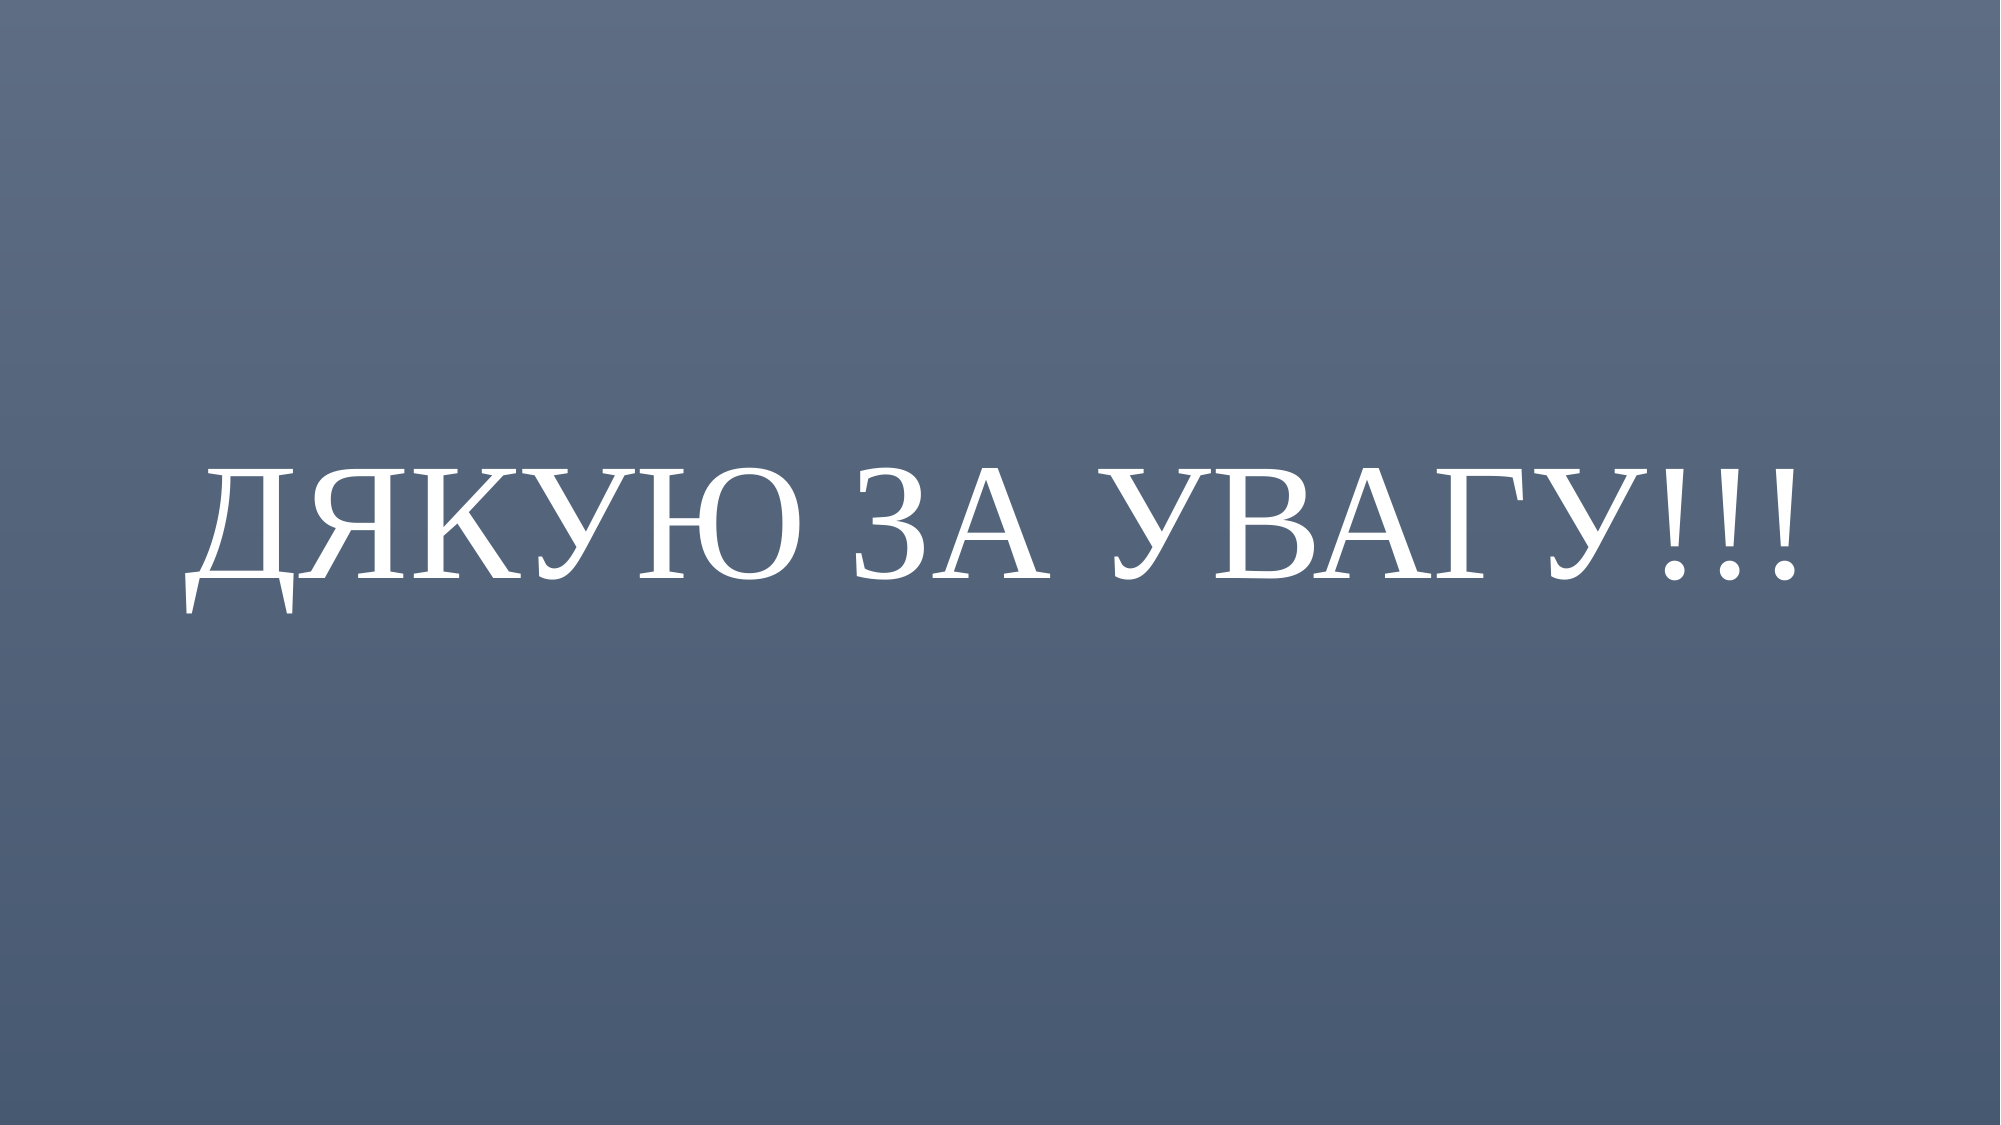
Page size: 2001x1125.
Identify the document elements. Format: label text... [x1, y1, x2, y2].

title ДЯКУЮ ЗА УВАГУ!!! [137, 415, 1863, 634]
